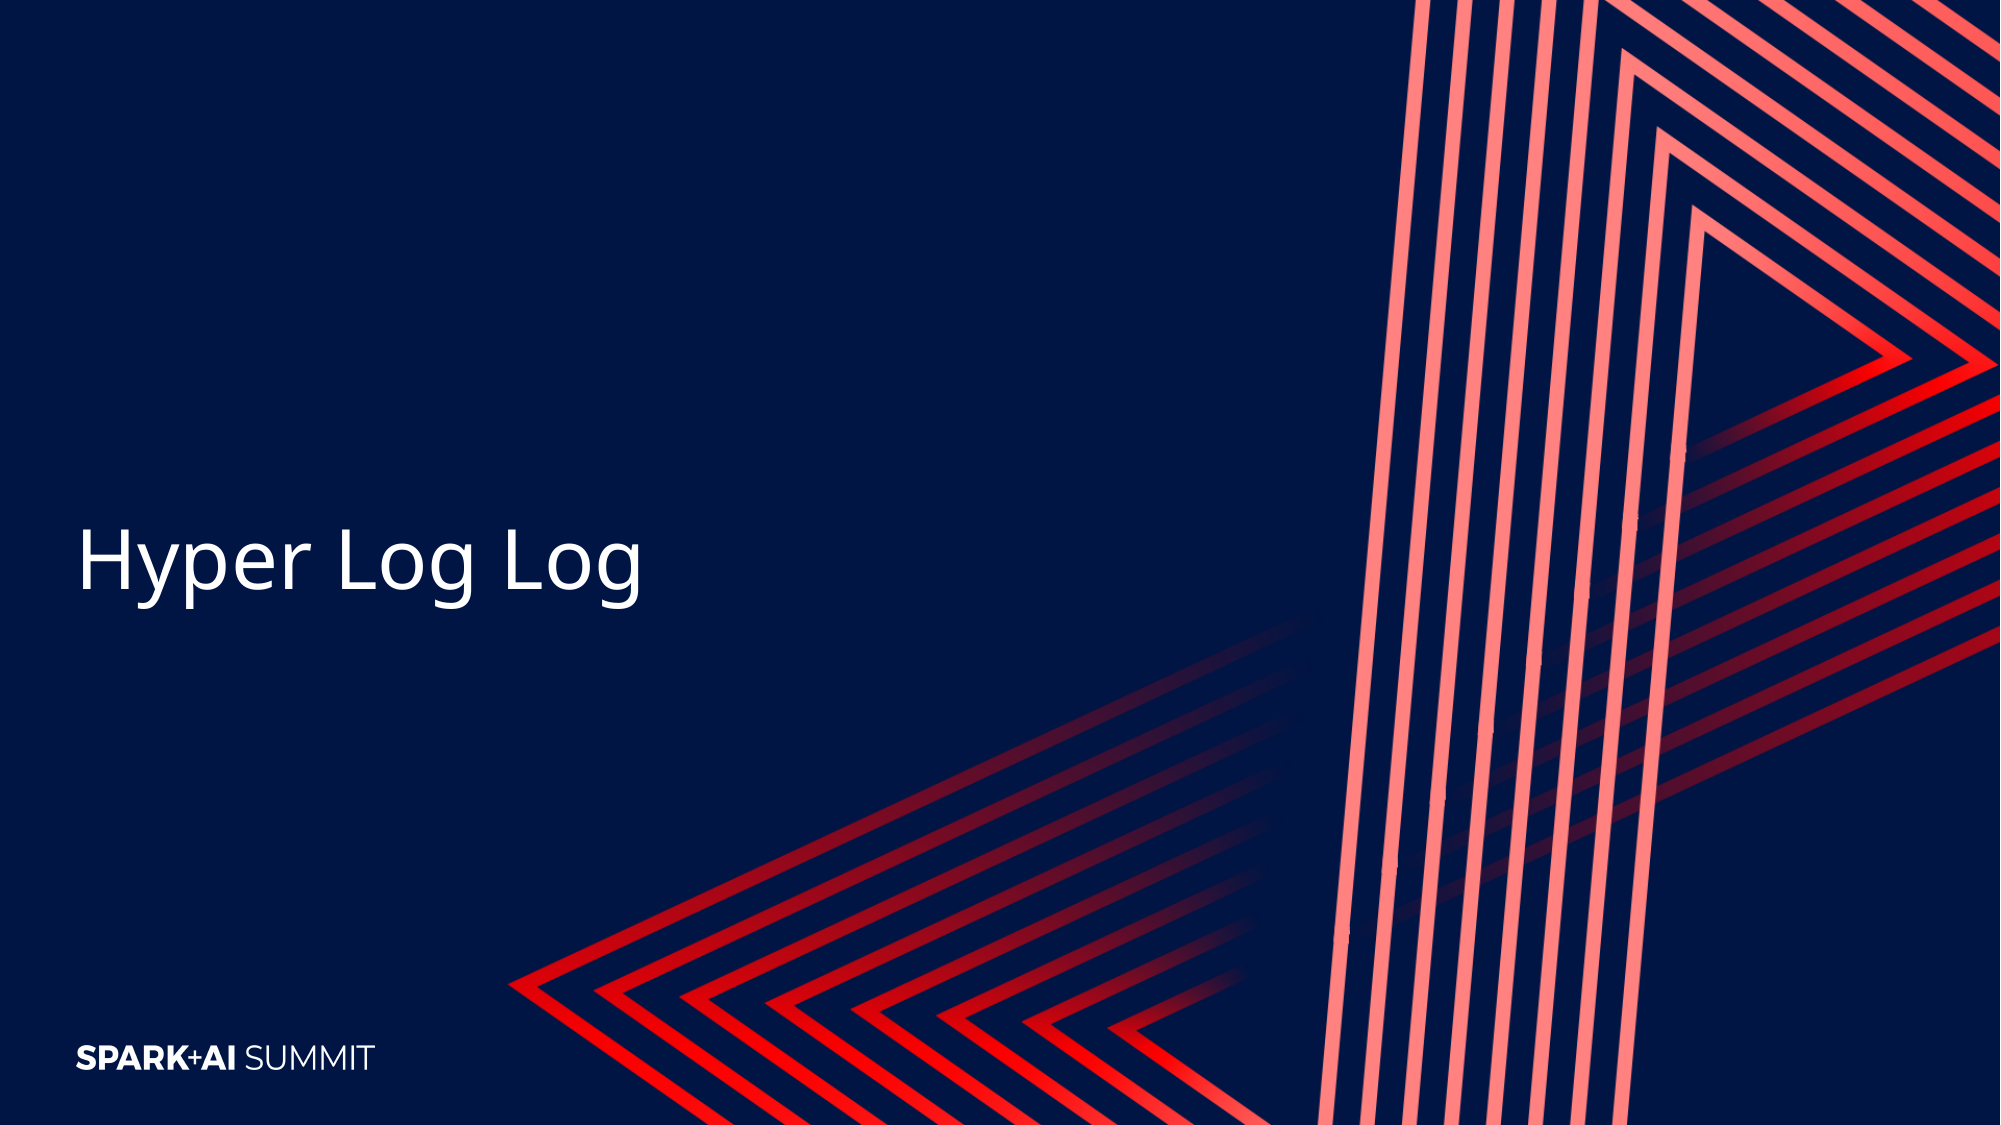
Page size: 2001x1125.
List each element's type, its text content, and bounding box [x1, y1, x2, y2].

picture [0, 0, 2000, 1125]
title Hyper Log Log [75, 453, 1863, 672]
